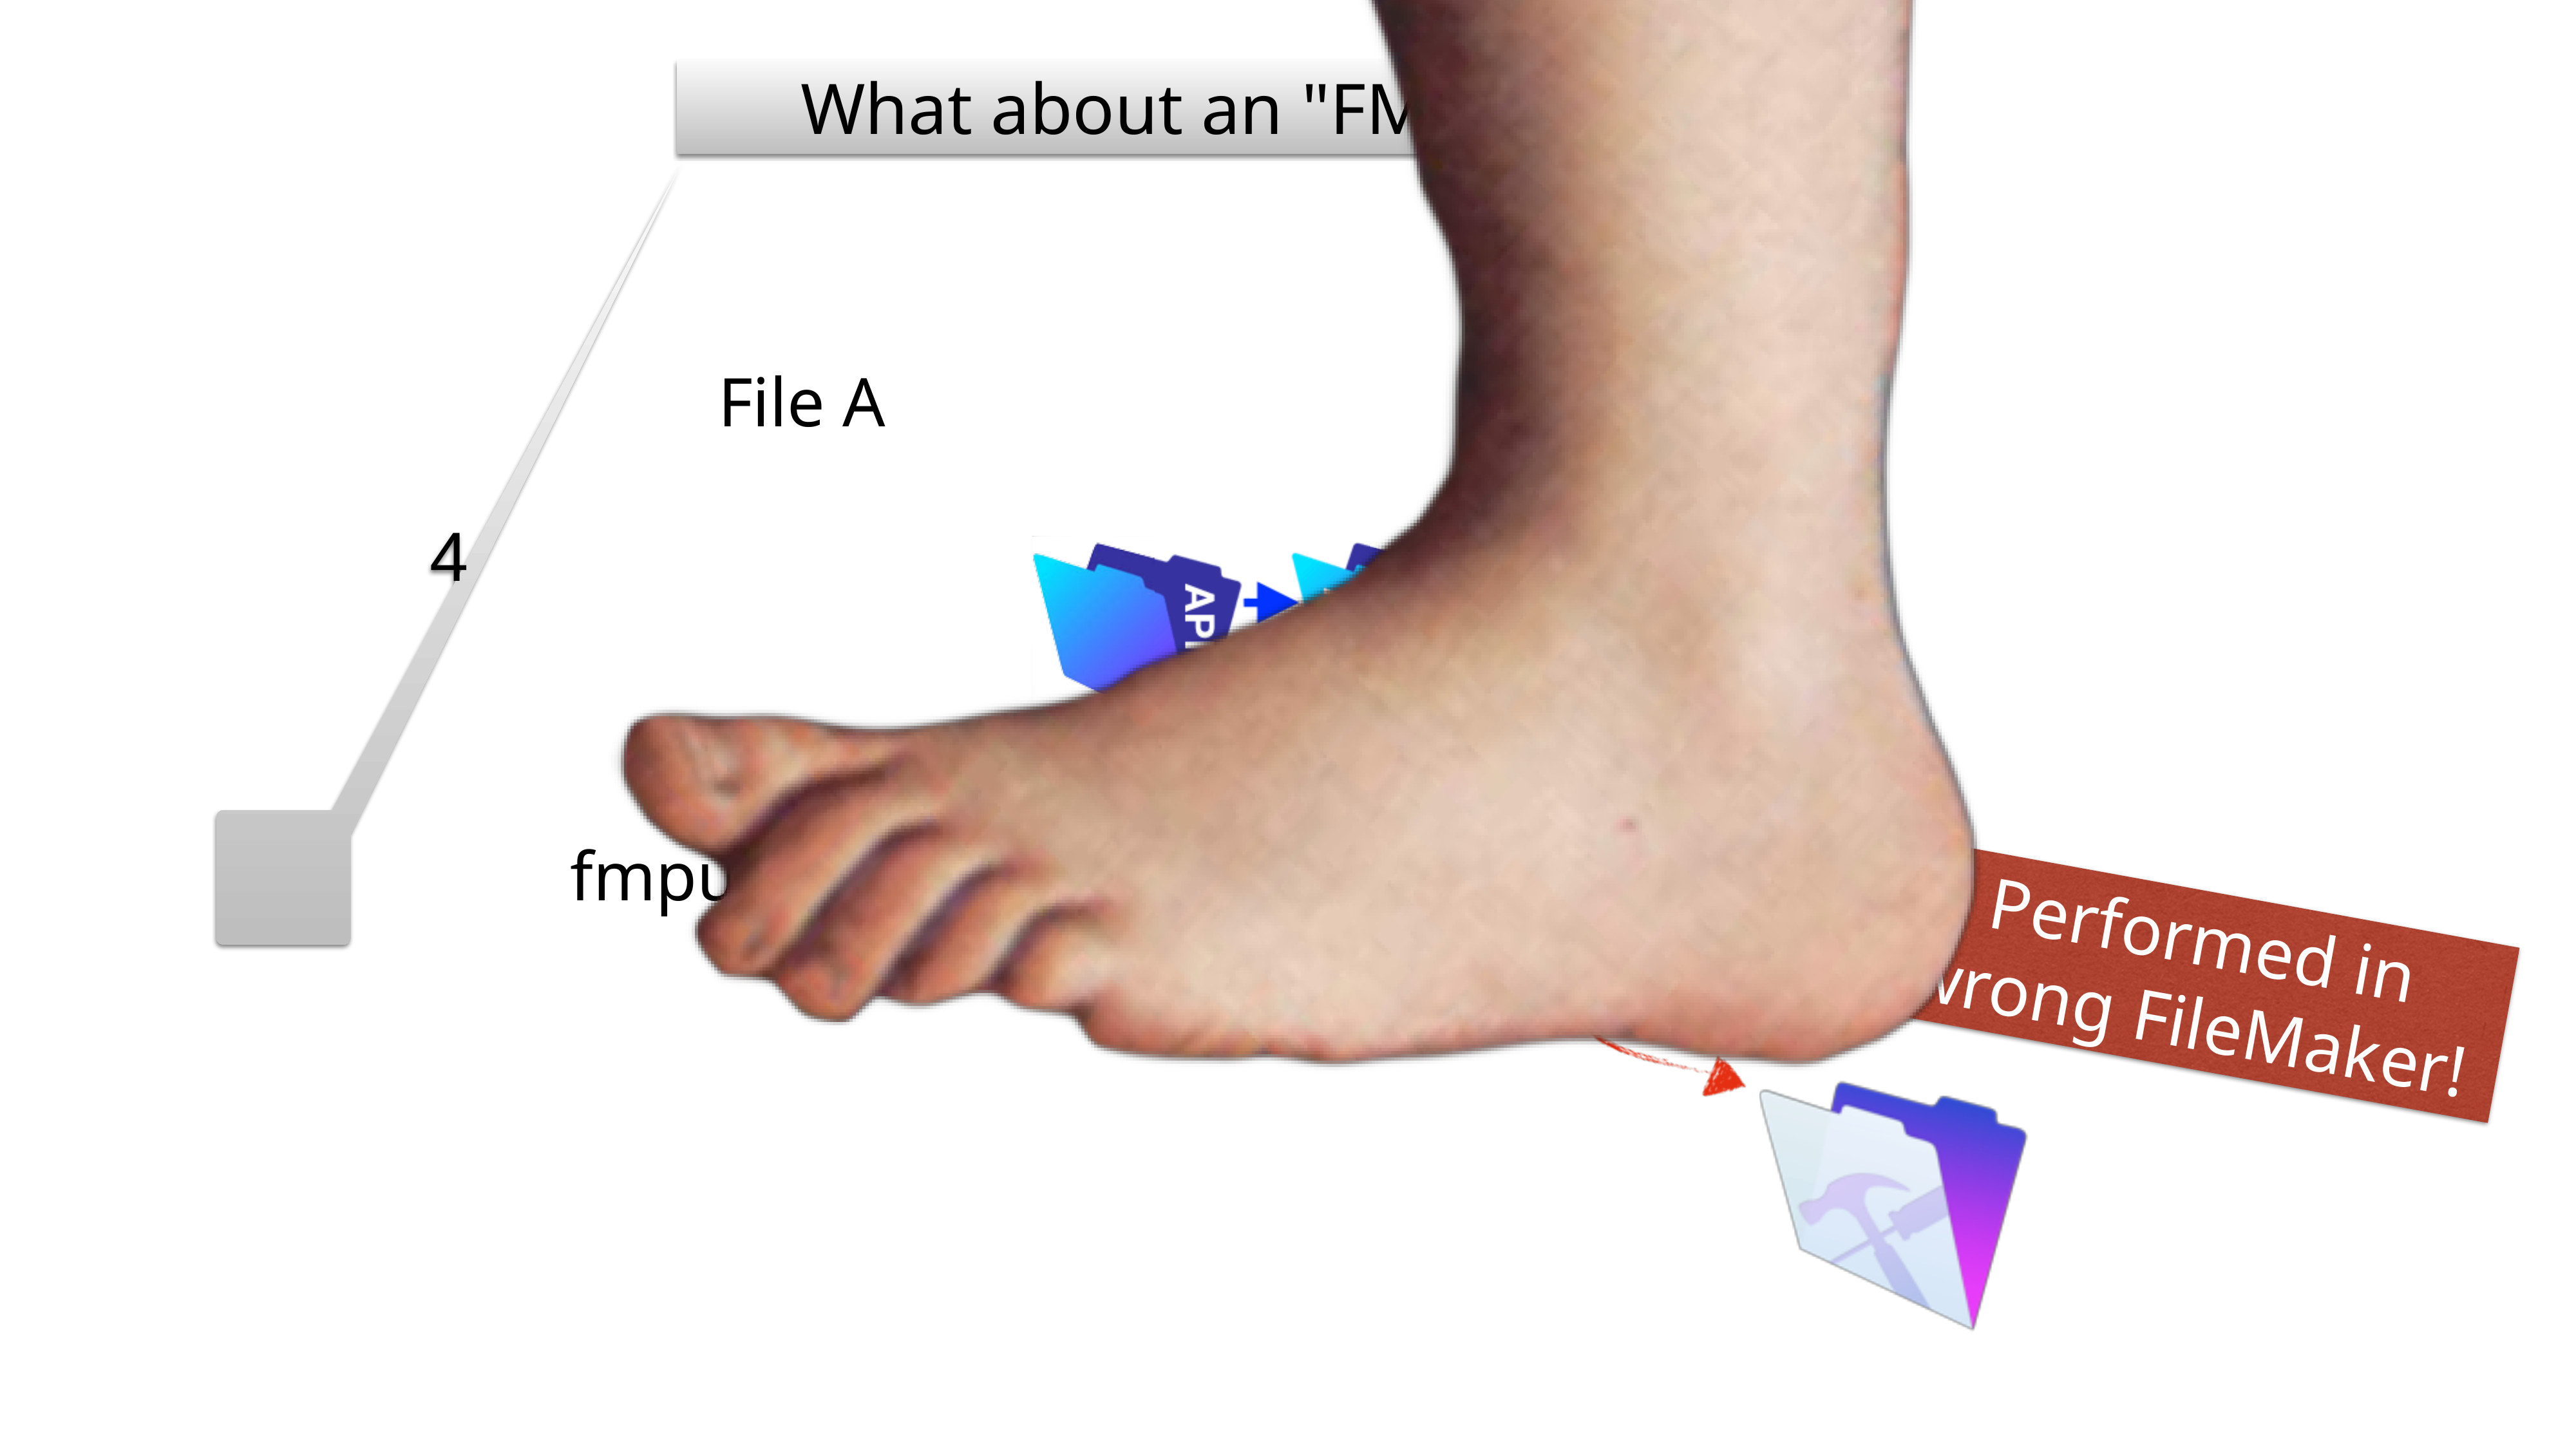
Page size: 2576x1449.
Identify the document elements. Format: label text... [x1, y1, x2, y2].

text_box fmpurl "X" [565, 828, 573, 920]
text_box Performed in wrong FileMaker! [2004, 854, 2520, 1123]
text_box 4 [216, 365, 573, 945]
picture [575, 0, 2032, 1334]
